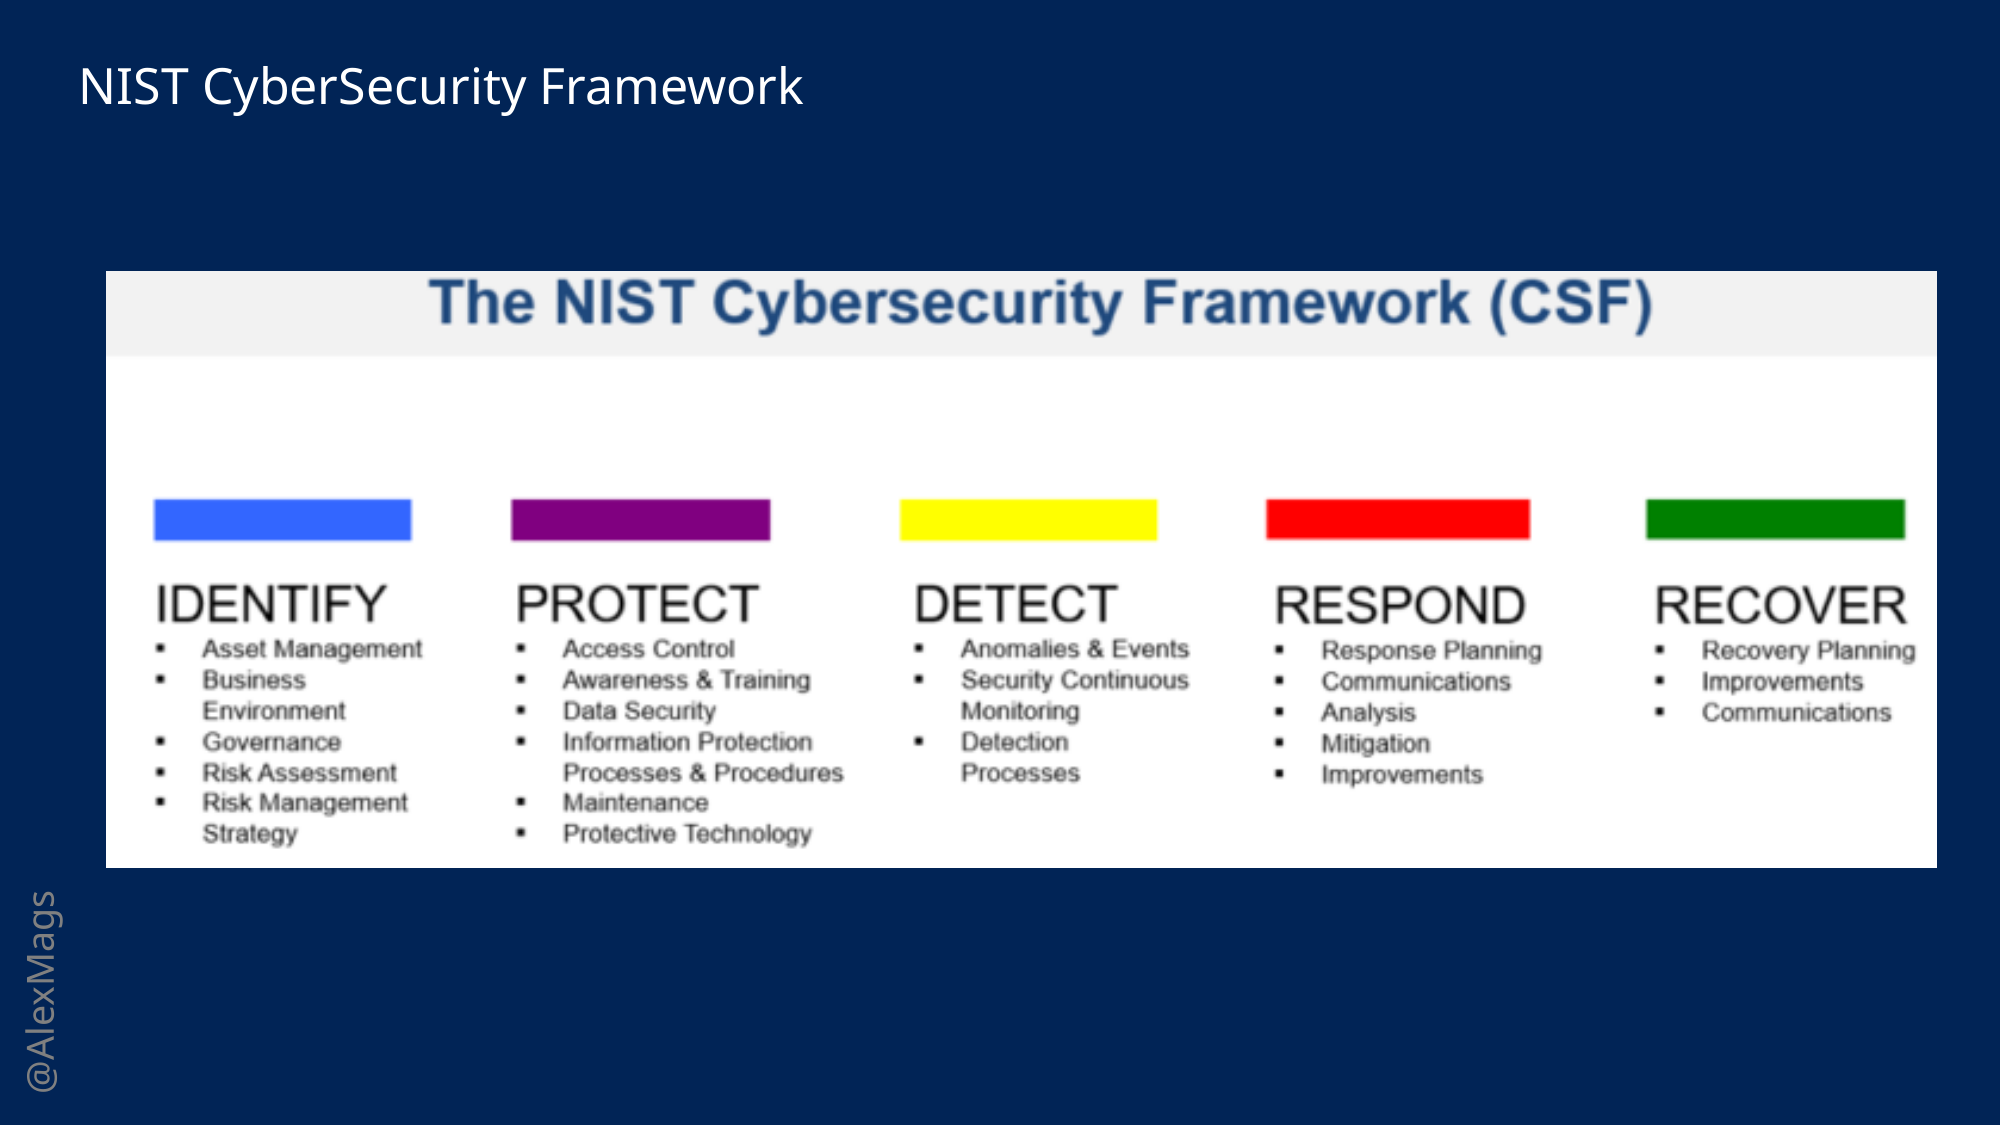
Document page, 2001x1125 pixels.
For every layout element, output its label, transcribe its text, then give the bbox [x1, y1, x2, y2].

text_box NIST CyberSecurity Framework [64, 47, 820, 123]
picture [106, 271, 1937, 868]
